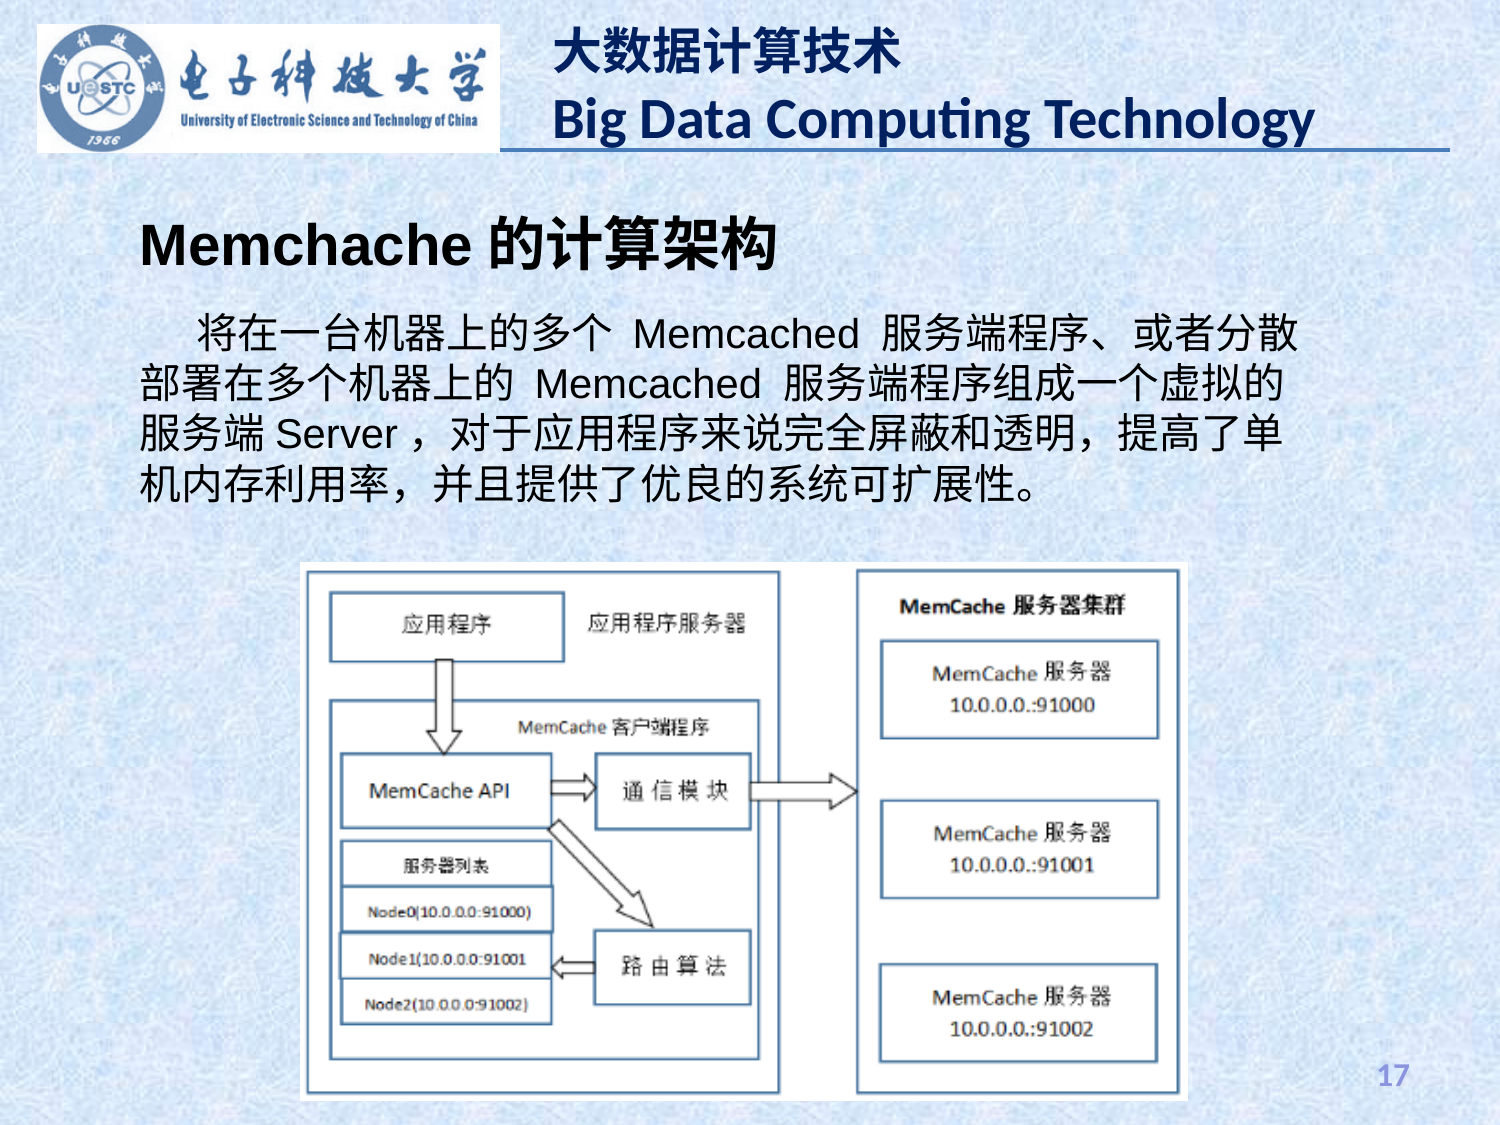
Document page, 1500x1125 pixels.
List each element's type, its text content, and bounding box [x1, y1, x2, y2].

text_box 大数据计算技术 Big Data Computing Technology [537, 12, 1450, 149]
text_box 将在一台机器上的多个 Memcached 服务端程序、或者分散部署在多个机器上的 Memcached 服务端程序组成一个虚拟的服务端Server，对于应用程序来说完全屏蔽和透明，提高了单机内存利用率，并且提供了优良的系统可扩展性。 [124, 299, 1341, 515]
picture [0, 0, 1500, 1125]
slide_number 17 [1191, 1042, 1425, 1103]
text_box Memchache的计算架构 [125, 200, 1425, 285]
